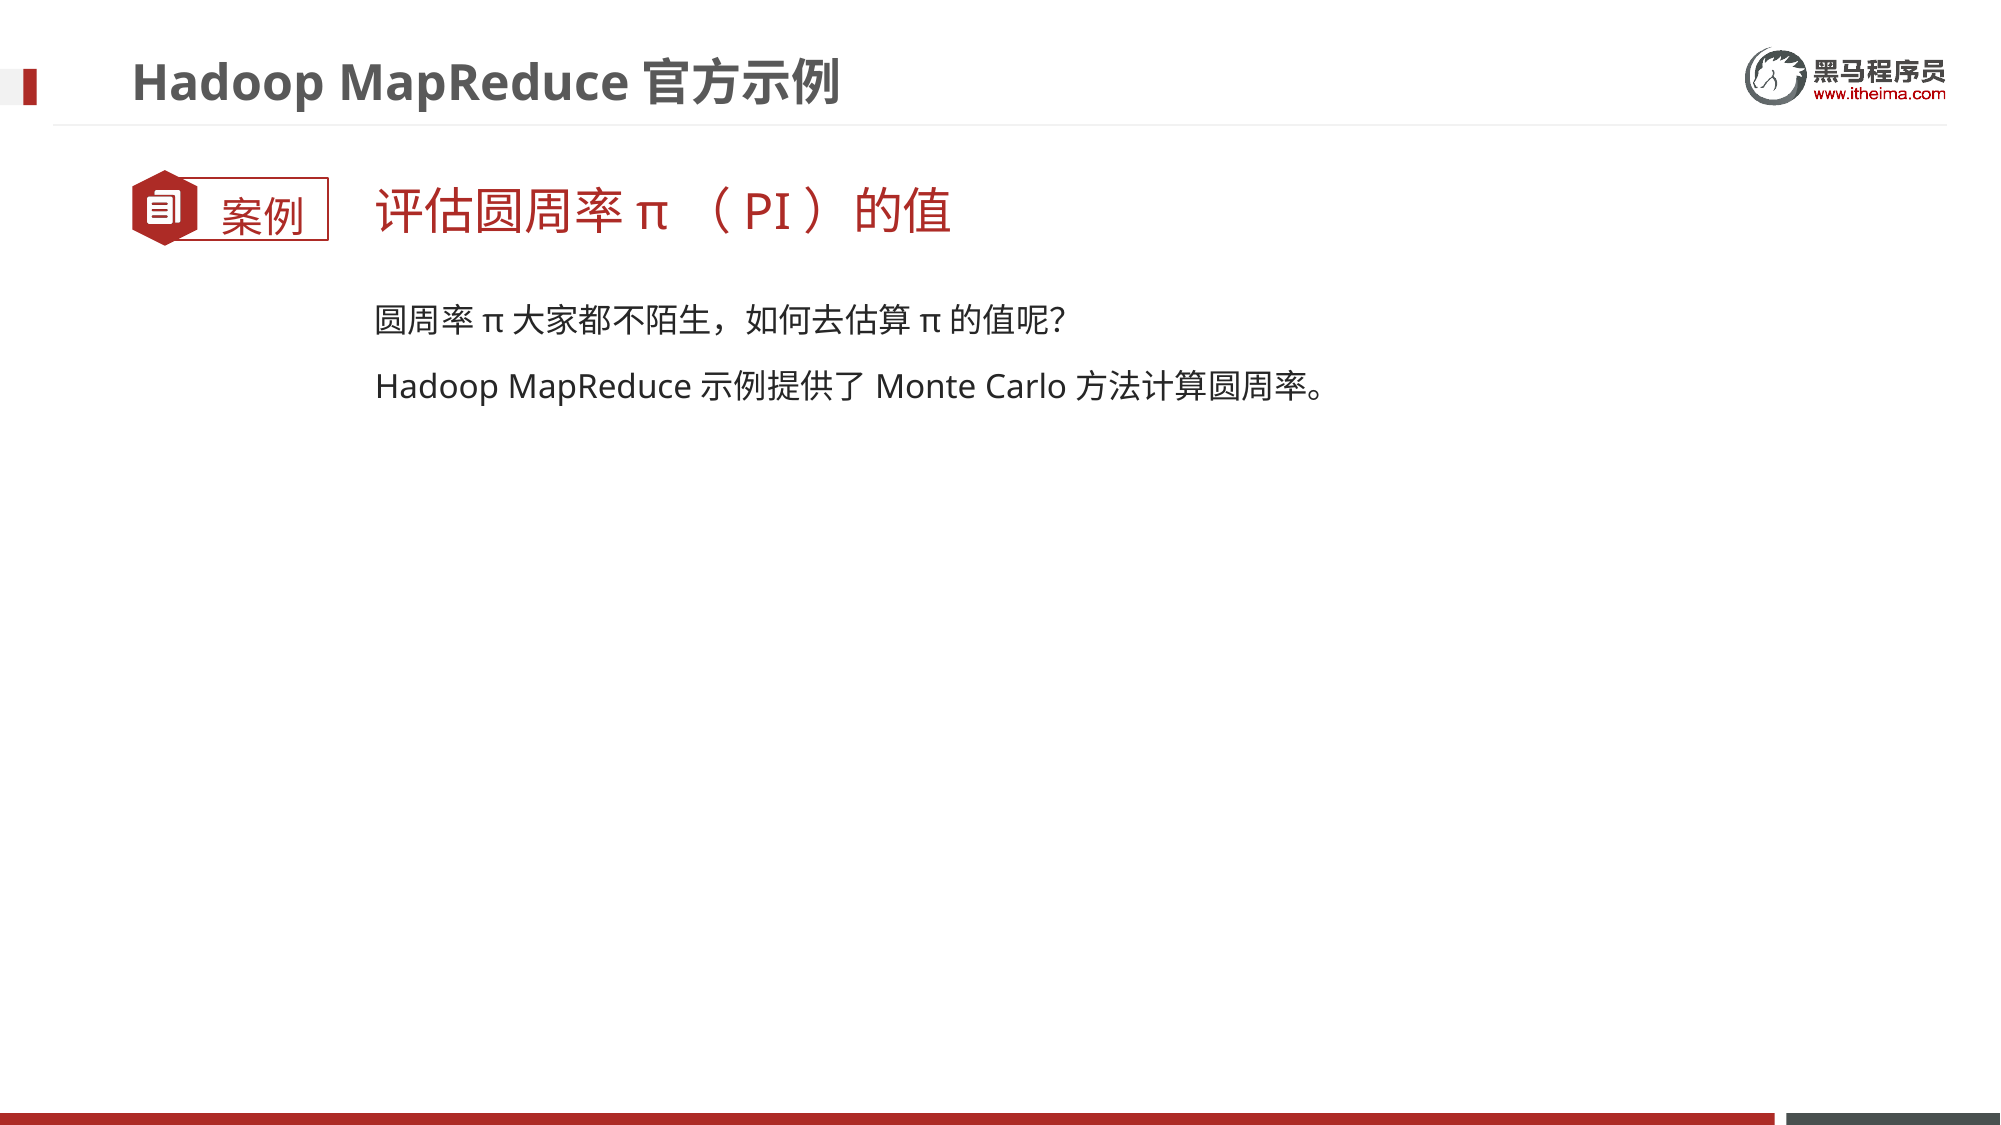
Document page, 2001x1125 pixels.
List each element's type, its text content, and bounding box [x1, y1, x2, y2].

title Hadoop MapReduce官方示例 [116, 38, 1556, 124]
picture [1744, 46, 1946, 106]
list 圆周率π大家都不陌生，如何去估算π的值呢？ Hadoop MapReduce示例提供了Monte Carlo方法计算圆周率。 [360, 271, 1872, 964]
picture [147, 190, 181, 224]
list 评估圆周率π（PI）的值 [360, 166, 1872, 252]
